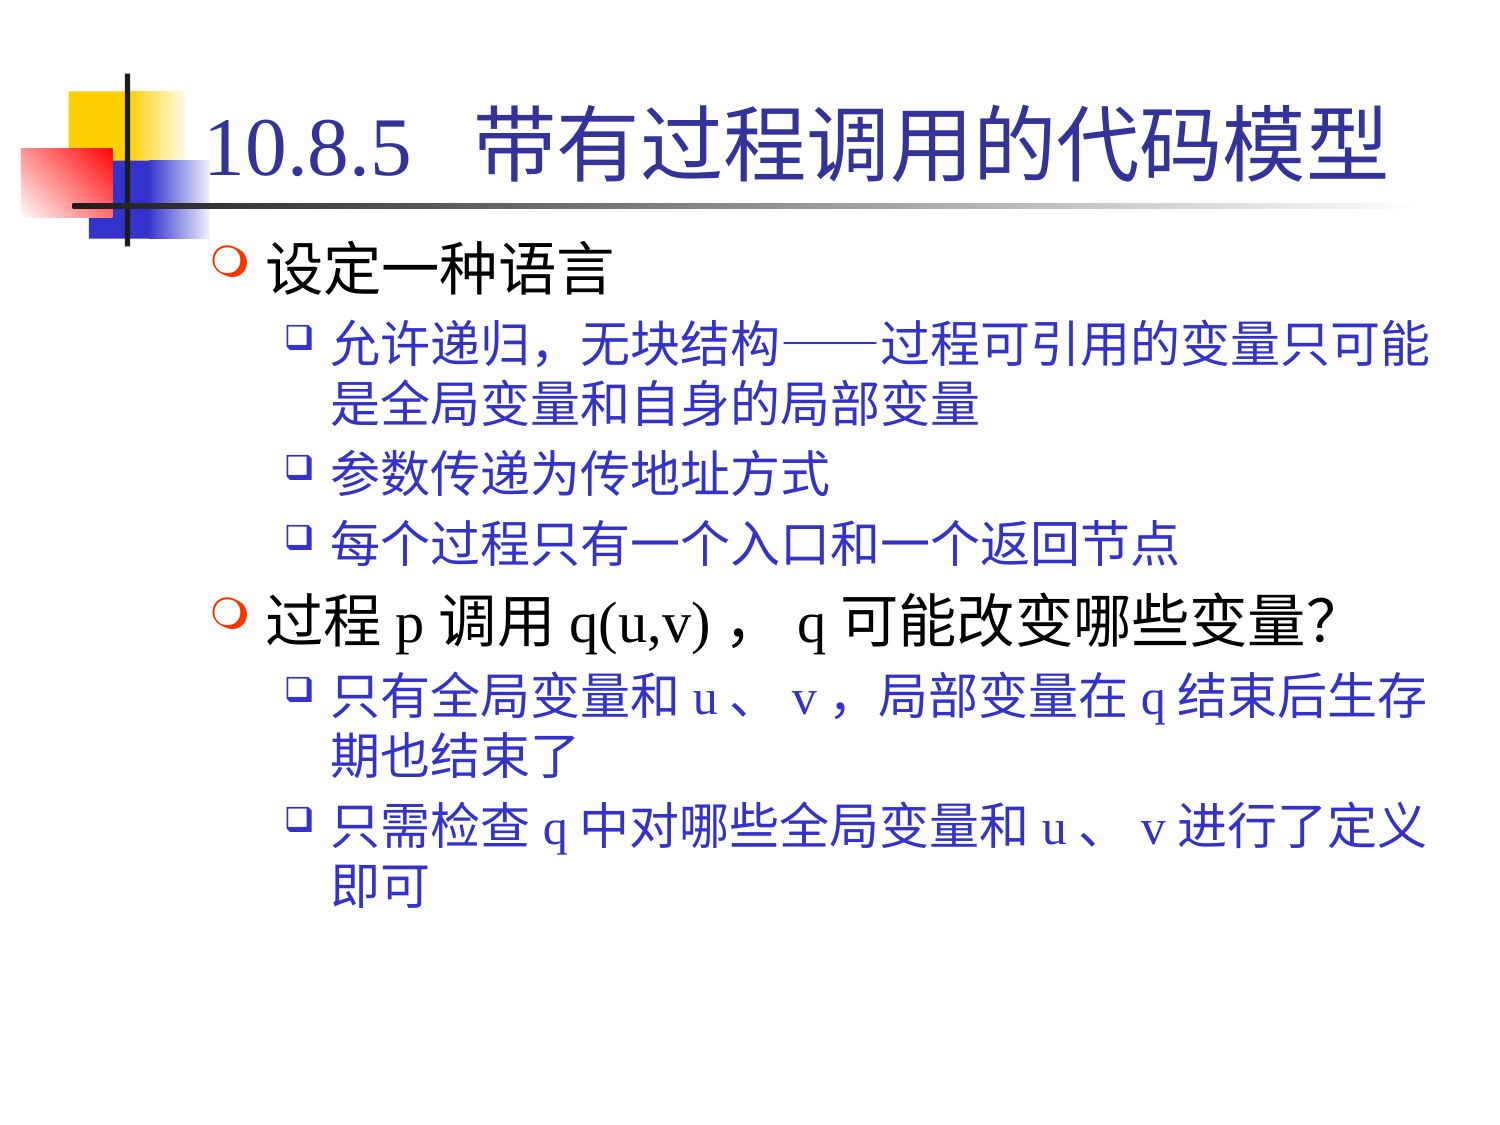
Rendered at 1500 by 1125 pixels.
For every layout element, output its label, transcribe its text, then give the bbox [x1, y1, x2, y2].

title 10.8.5 带有过程调用的代码模型 [188, 12, 1468, 200]
list 设定一种语言 允许递归，无块结构——过程可引用的变量只可能是全局变量和自身的局部变量 参数传递为传地址方式 每个过程只有一个入口和一个返回节点 过程p调用q(u,v)，q可能改变哪些变量？ 只有全局变量和u、v，局部变量在q结束后生存期也结束了 只需检查q中对哪些全局变量和u、v进行了定义即可 [193, 224, 1469, 1050]
